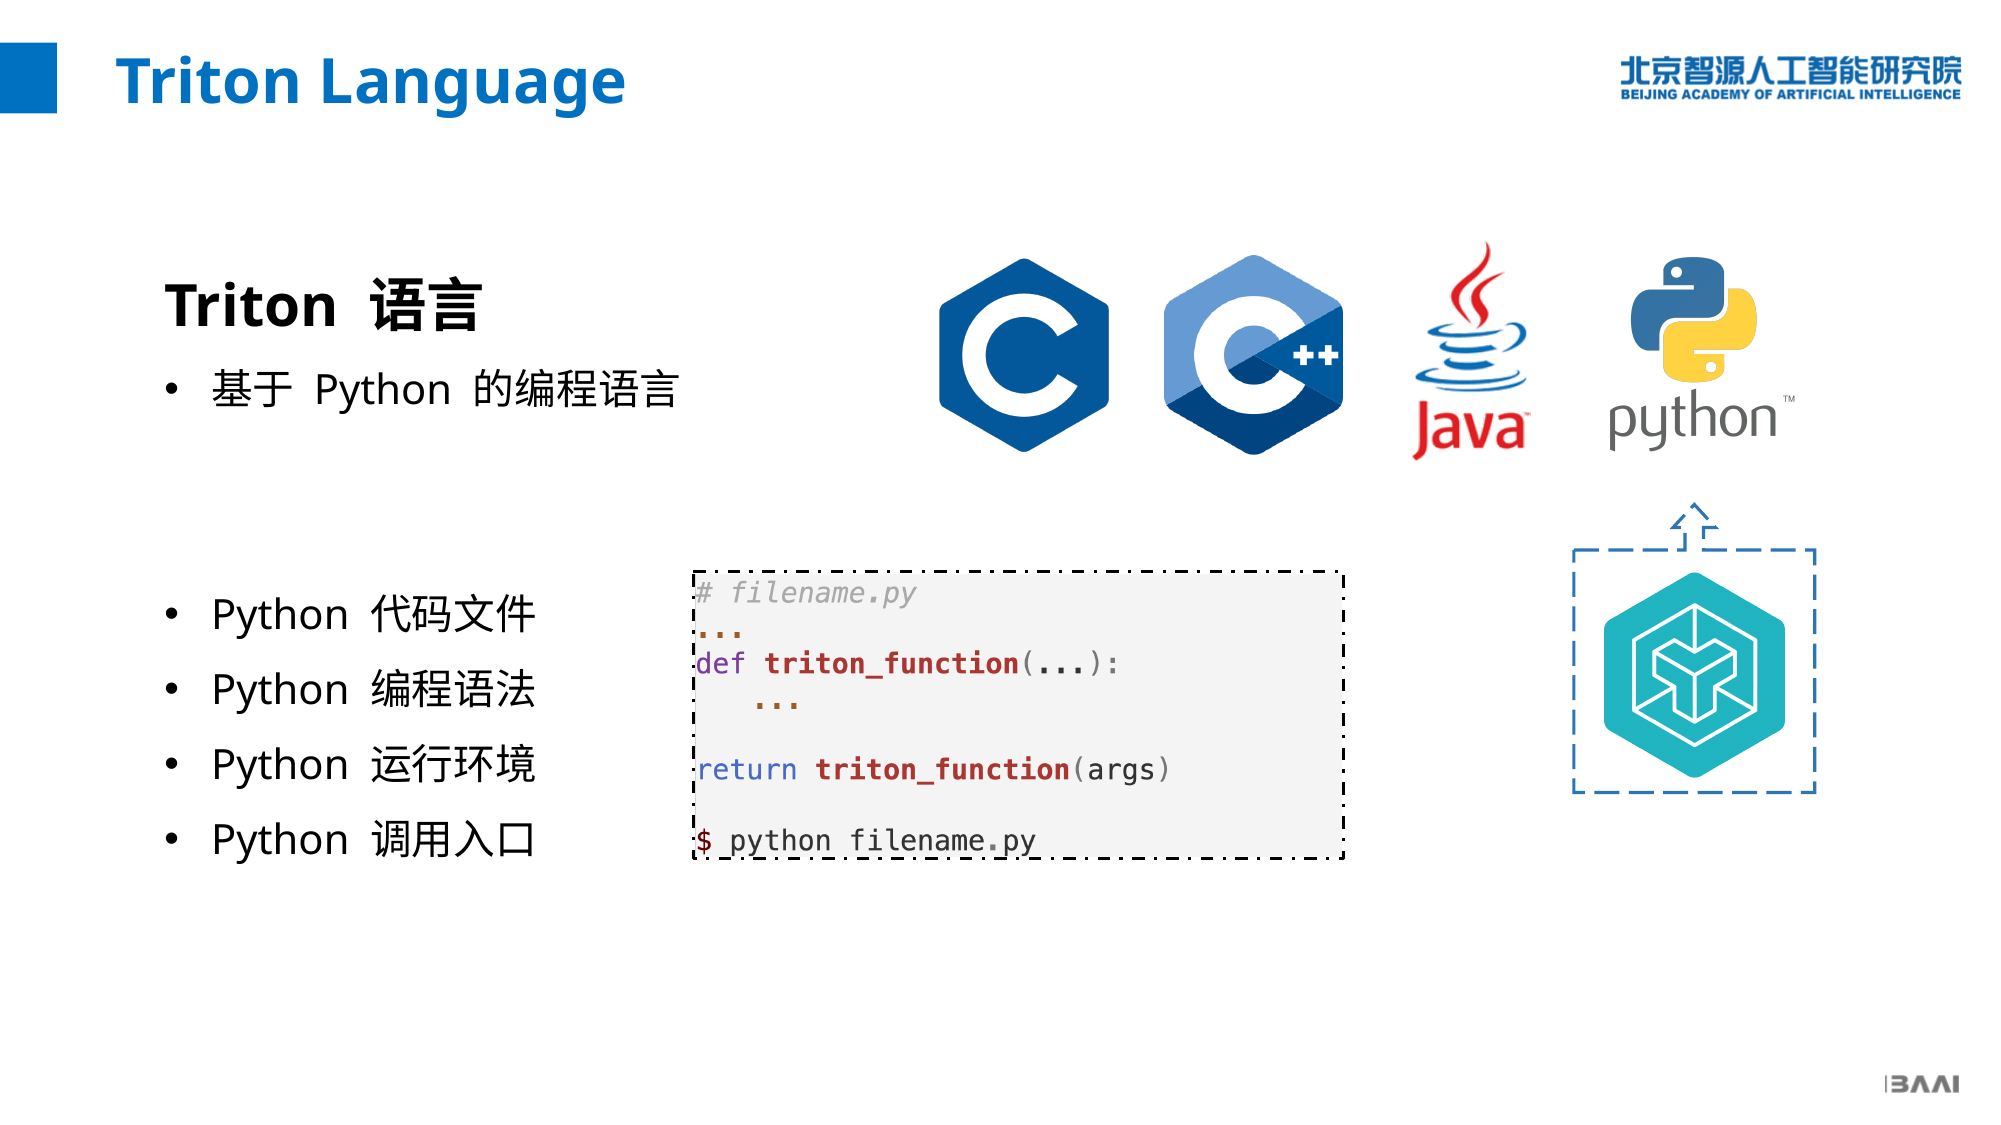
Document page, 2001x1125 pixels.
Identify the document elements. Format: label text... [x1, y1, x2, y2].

picture [1880, 1073, 1963, 1095]
picture [1613, 38, 1972, 117]
picture [694, 573, 1343, 857]
text_box [1572, 504, 1816, 794]
picture [1164, 230, 1800, 480]
picture [917, 255, 1131, 455]
text_box Triton 语言 基于 Python 的编程语言 Python 代码文件 Python 编程语法 Python 运行环境 Python 调用入口 [149, 225, 1527, 871]
text_box Triton Language [77, 49, 1588, 108]
picture [1603, 572, 1785, 778]
